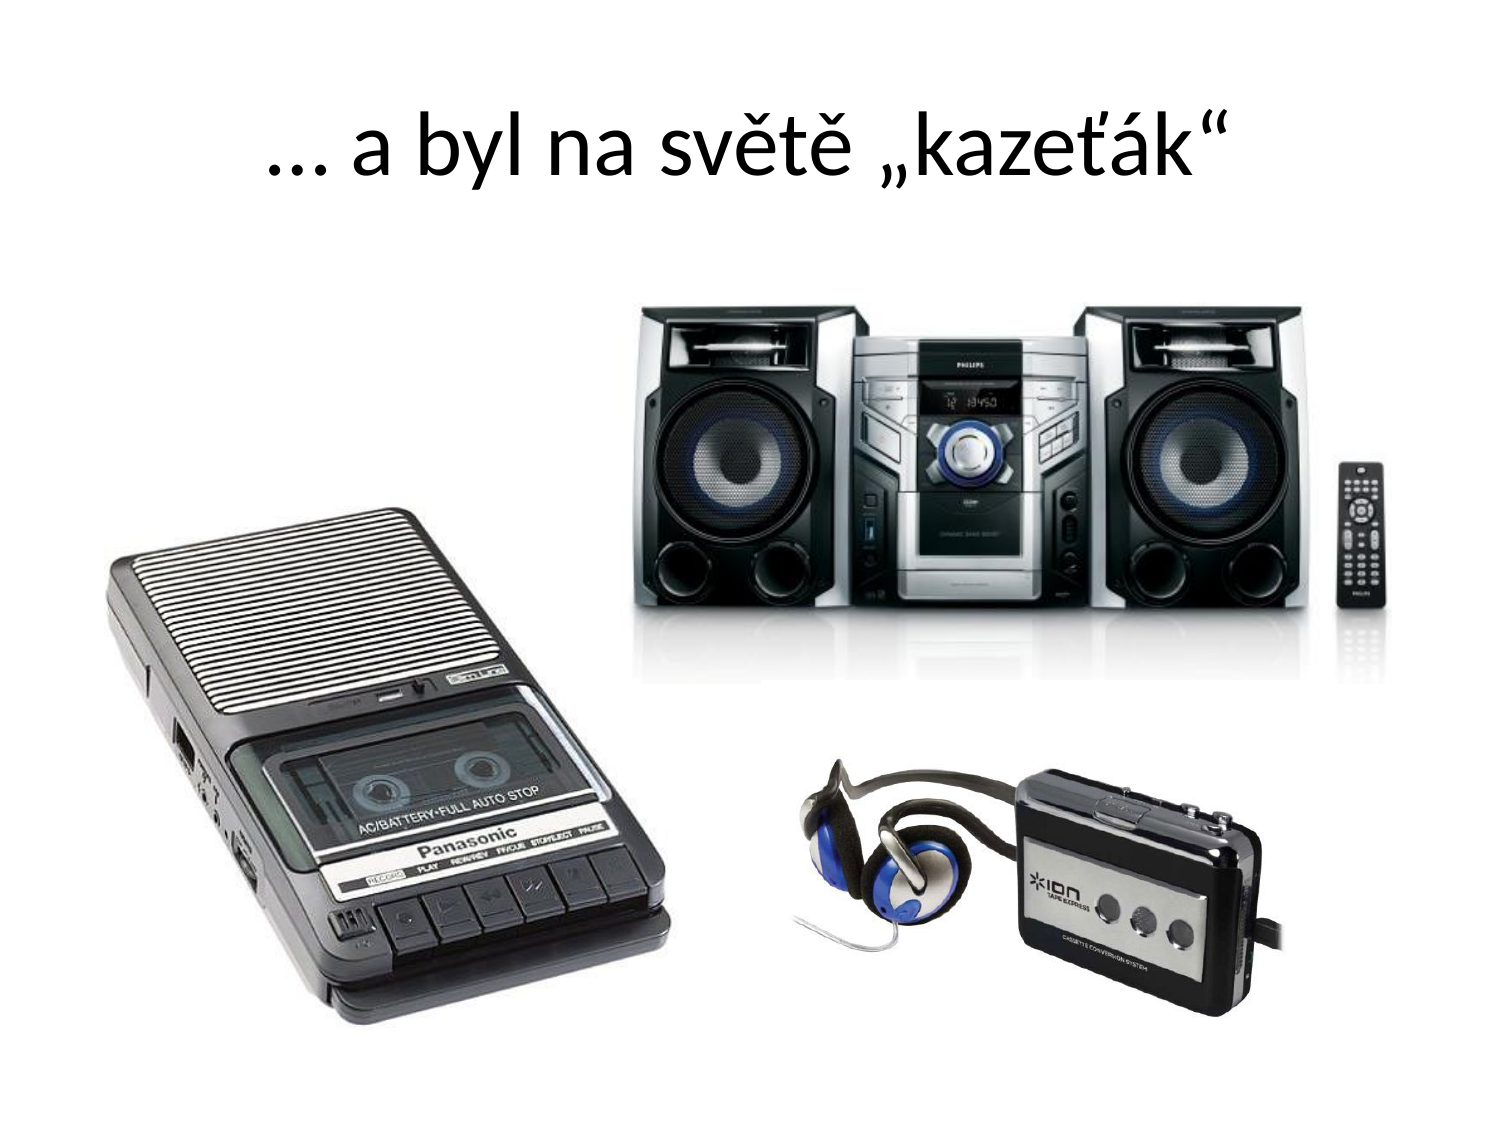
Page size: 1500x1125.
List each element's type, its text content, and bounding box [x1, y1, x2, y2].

picture [64, 302, 1393, 1095]
title … a byl na světě „kazeťák“ [75, 45, 1425, 233]
